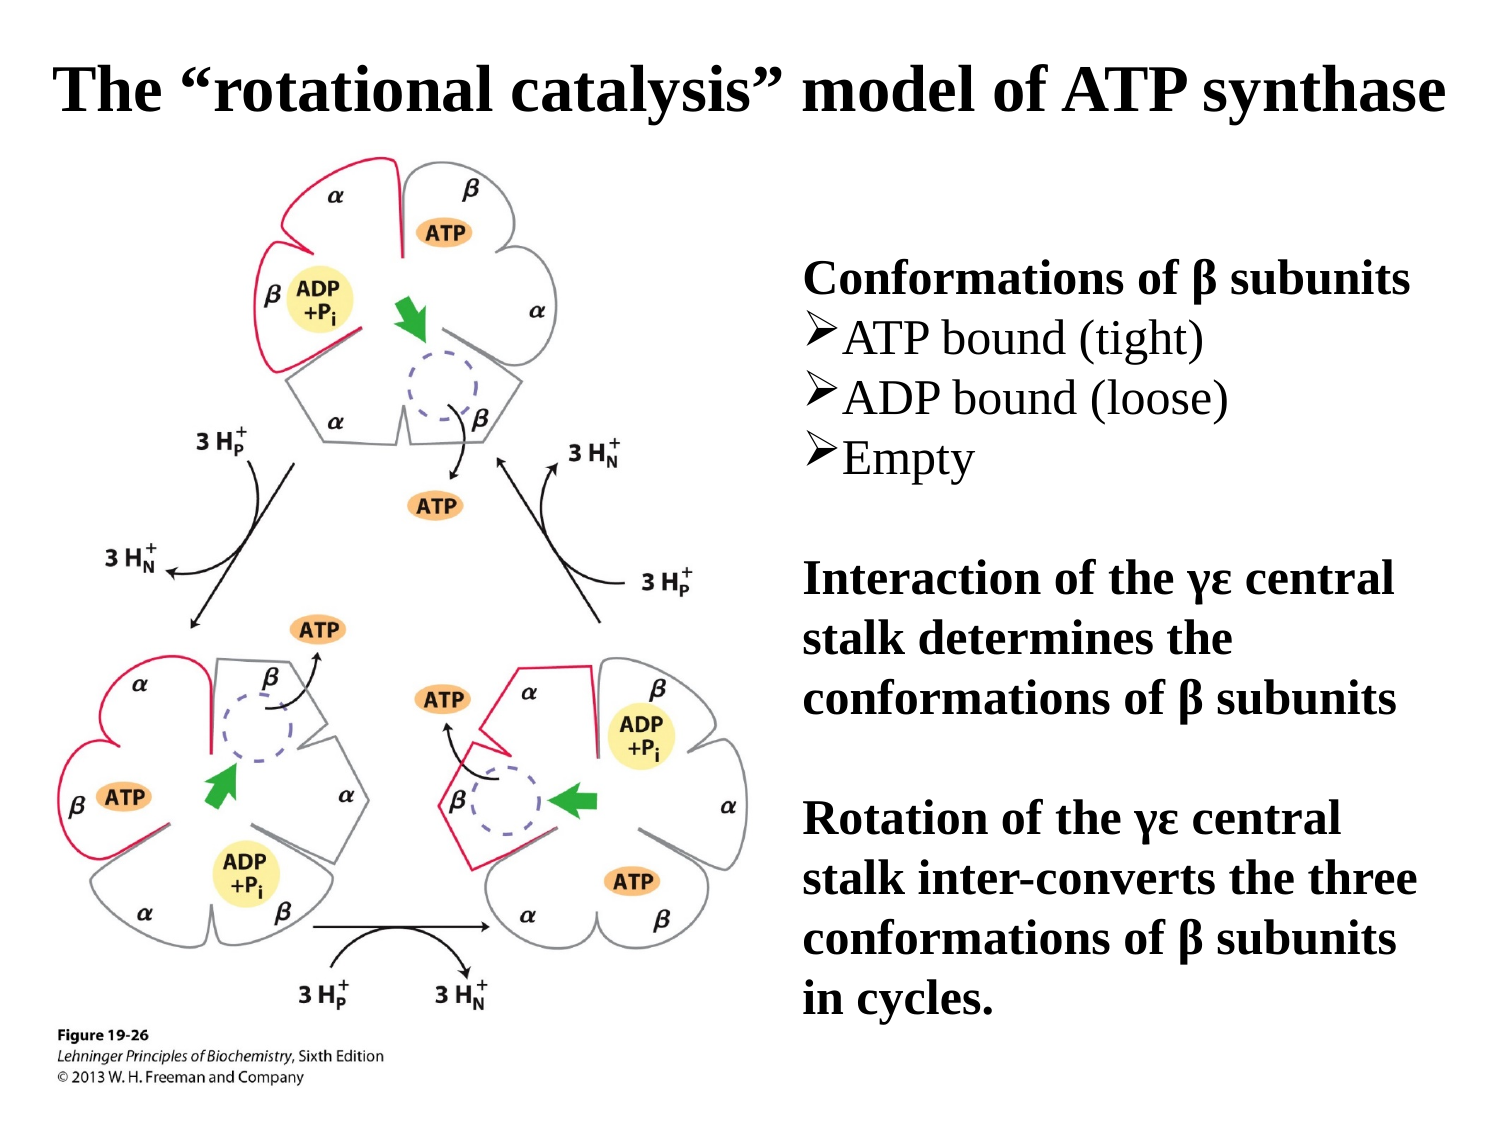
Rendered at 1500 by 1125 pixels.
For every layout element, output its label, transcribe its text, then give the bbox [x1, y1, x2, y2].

text_box Conformations of β subunits ATP bound (tight) ADP bound (loose) Empty Interaction of the γε central stalk determines the conformations of β subunits Rotation of the γε central stalk inter-converts the three conformations of β subunits in cycles. [787, 237, 1463, 1093]
picture [50, 149, 755, 1088]
text_box The “rotational catalysis” model of ATP synthase [0, 37, 1500, 133]
